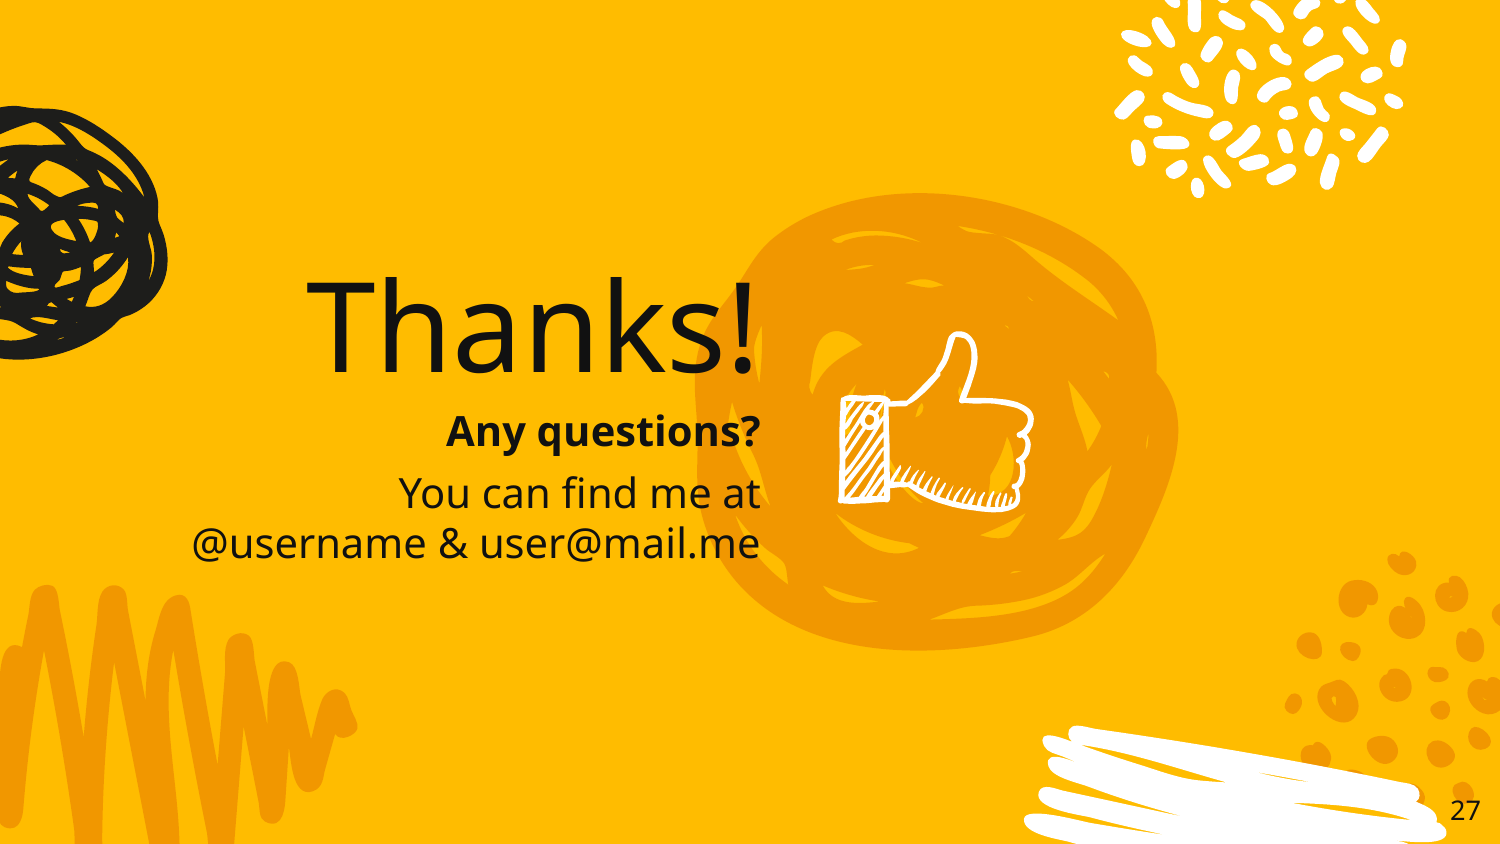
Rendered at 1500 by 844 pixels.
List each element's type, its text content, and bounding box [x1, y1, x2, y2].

text_box [695, 193, 1179, 651]
text_box [837, 331, 1034, 513]
subtitle Any questions? You can find me at @username & user@mail.me [172, 404, 761, 604]
title Thanks! [172, 207, 761, 398]
slide_number 27 [1391, 779, 1482, 844]
